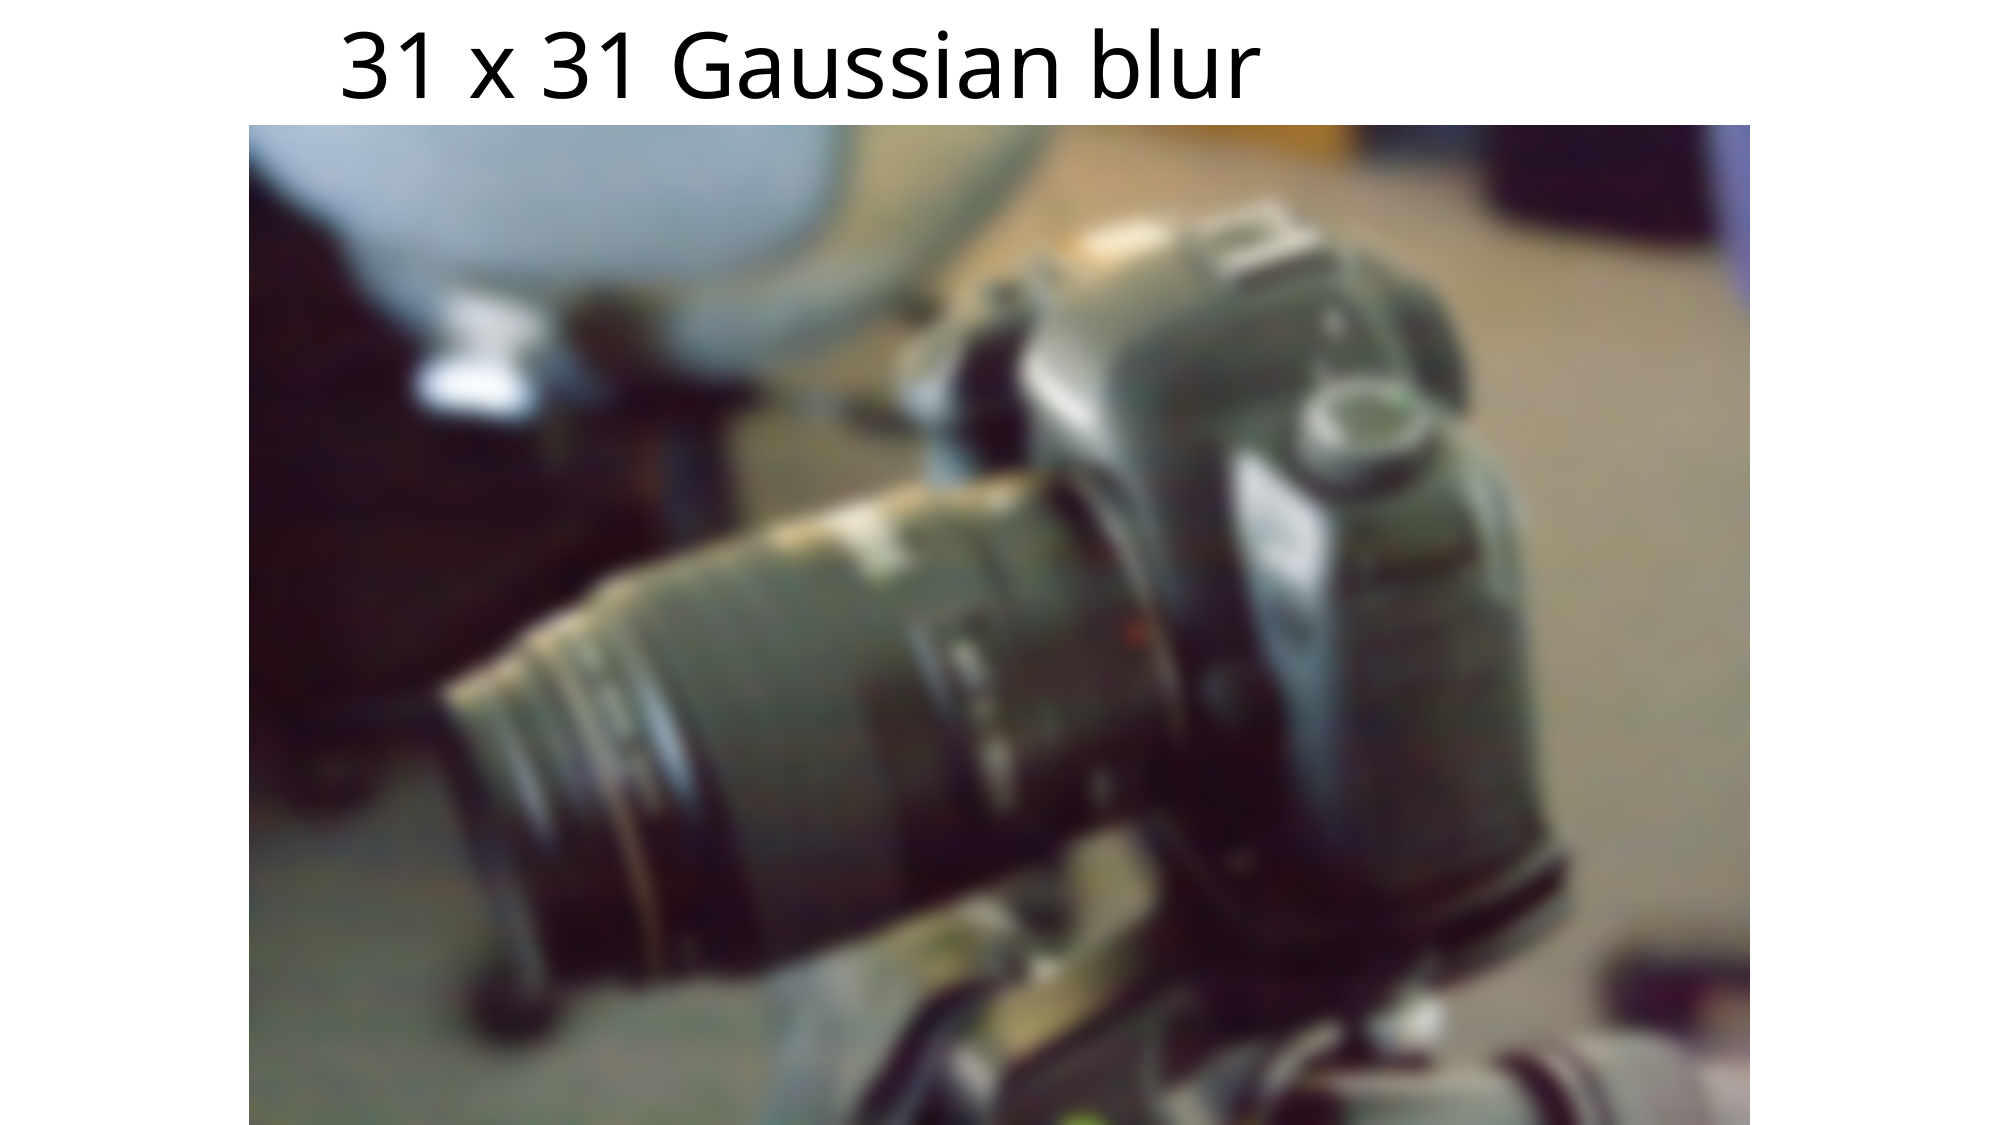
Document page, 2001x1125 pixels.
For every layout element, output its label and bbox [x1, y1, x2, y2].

picture [249, 125, 1750, 1125]
title [324, 0, 1675, 125]
